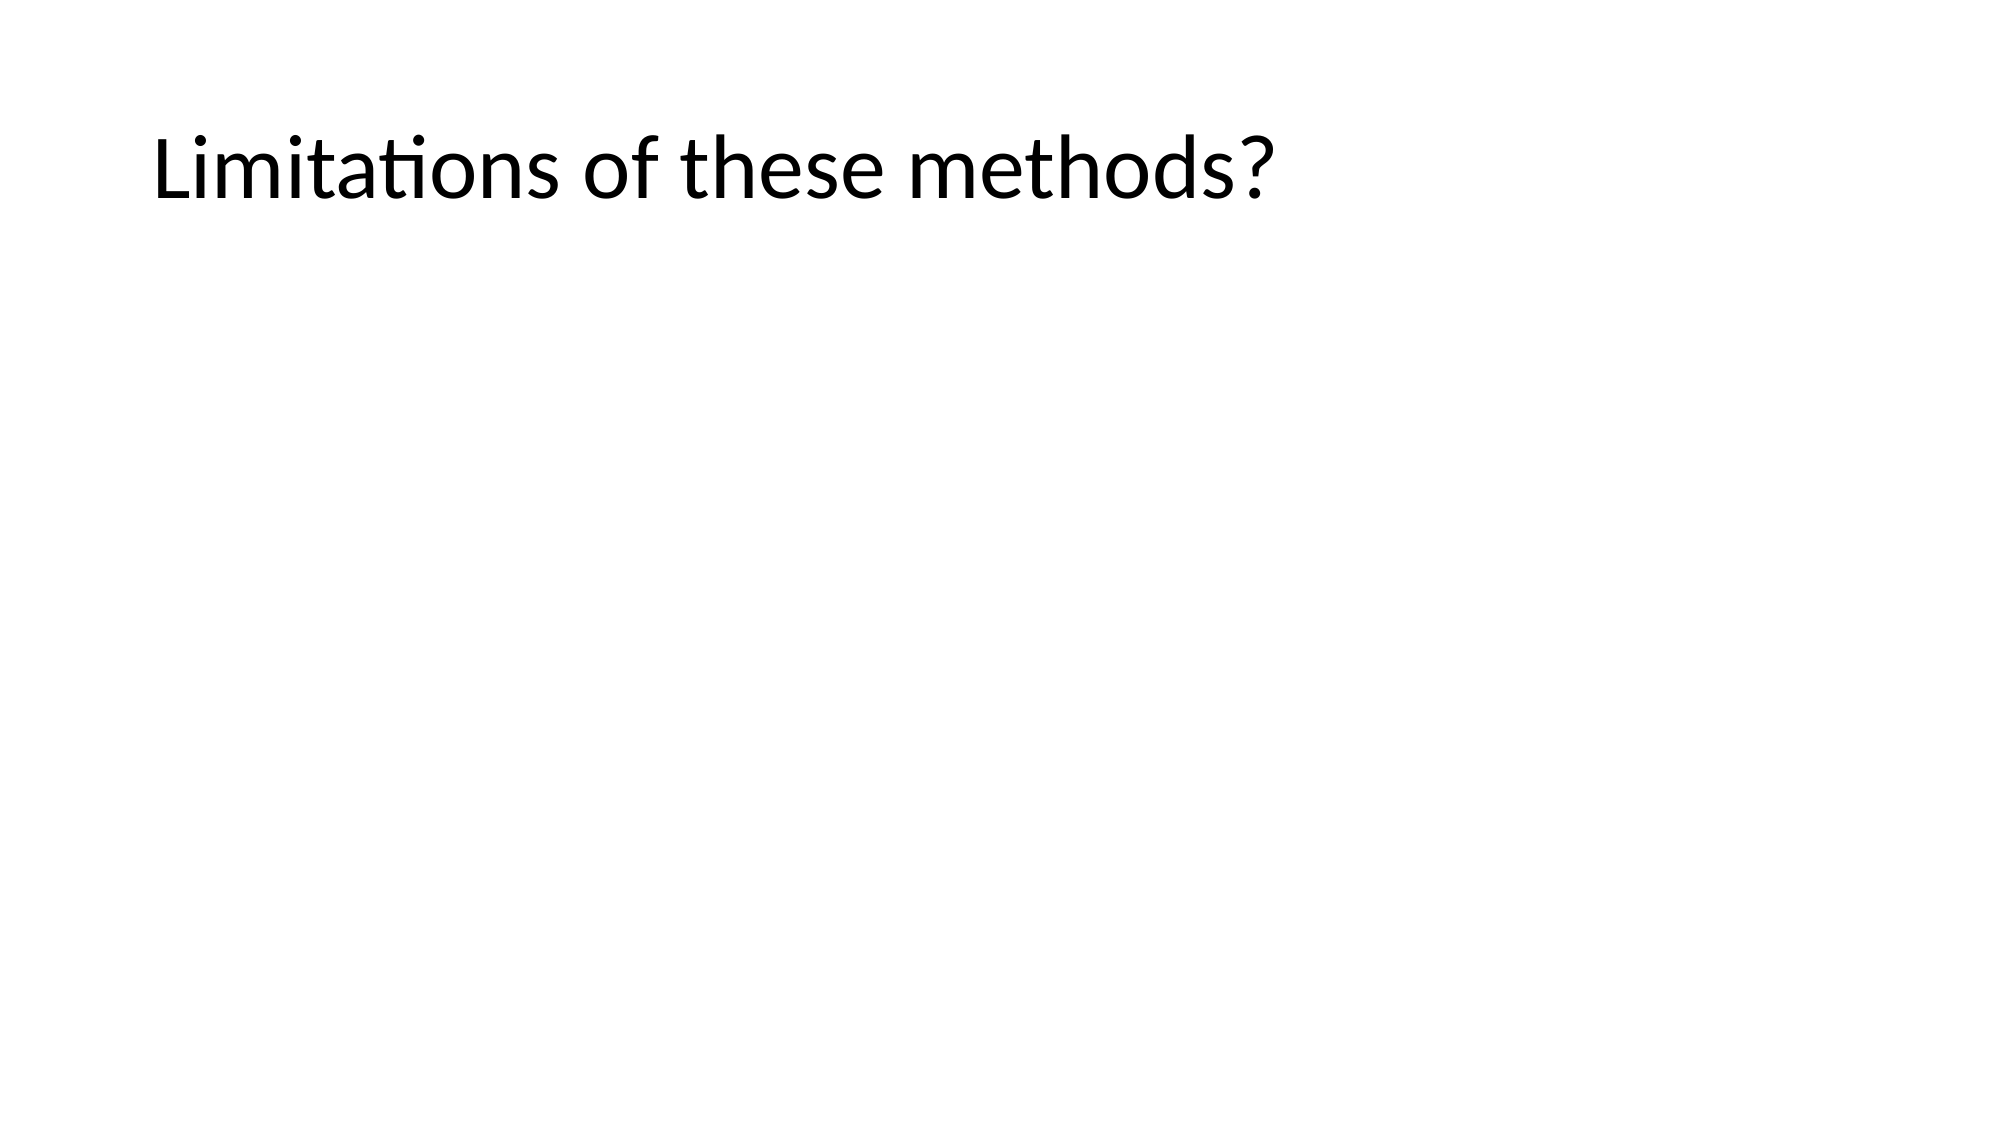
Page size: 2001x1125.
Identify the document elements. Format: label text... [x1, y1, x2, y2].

title Limitations of these methods? [137, 59, 1863, 278]
